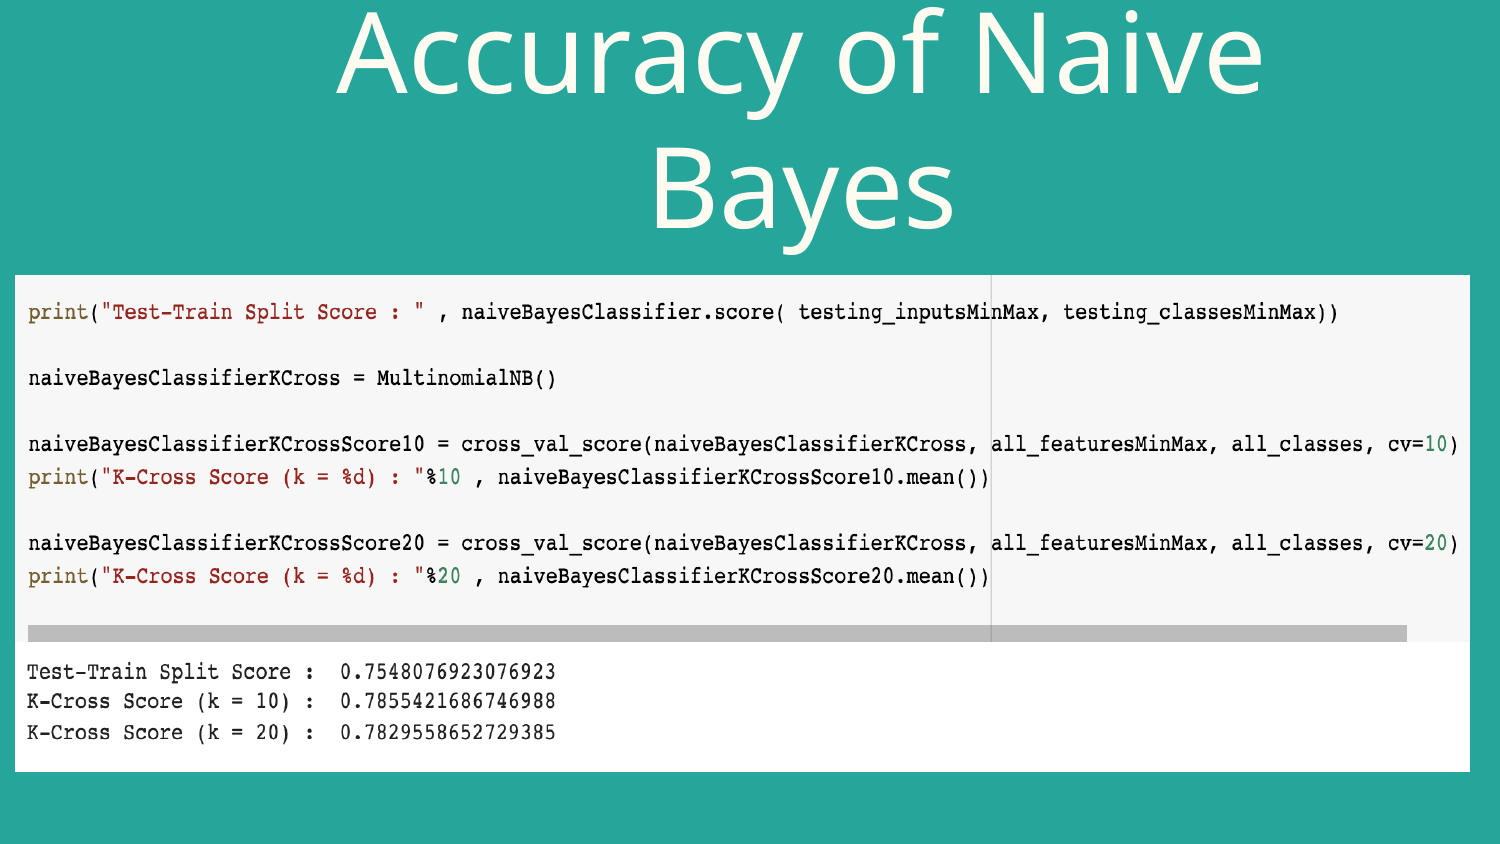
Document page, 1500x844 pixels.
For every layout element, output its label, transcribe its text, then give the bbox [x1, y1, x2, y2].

title Accuracy of Naive Bayes [78, 21, 1451, 211]
picture [15, 275, 1470, 772]
